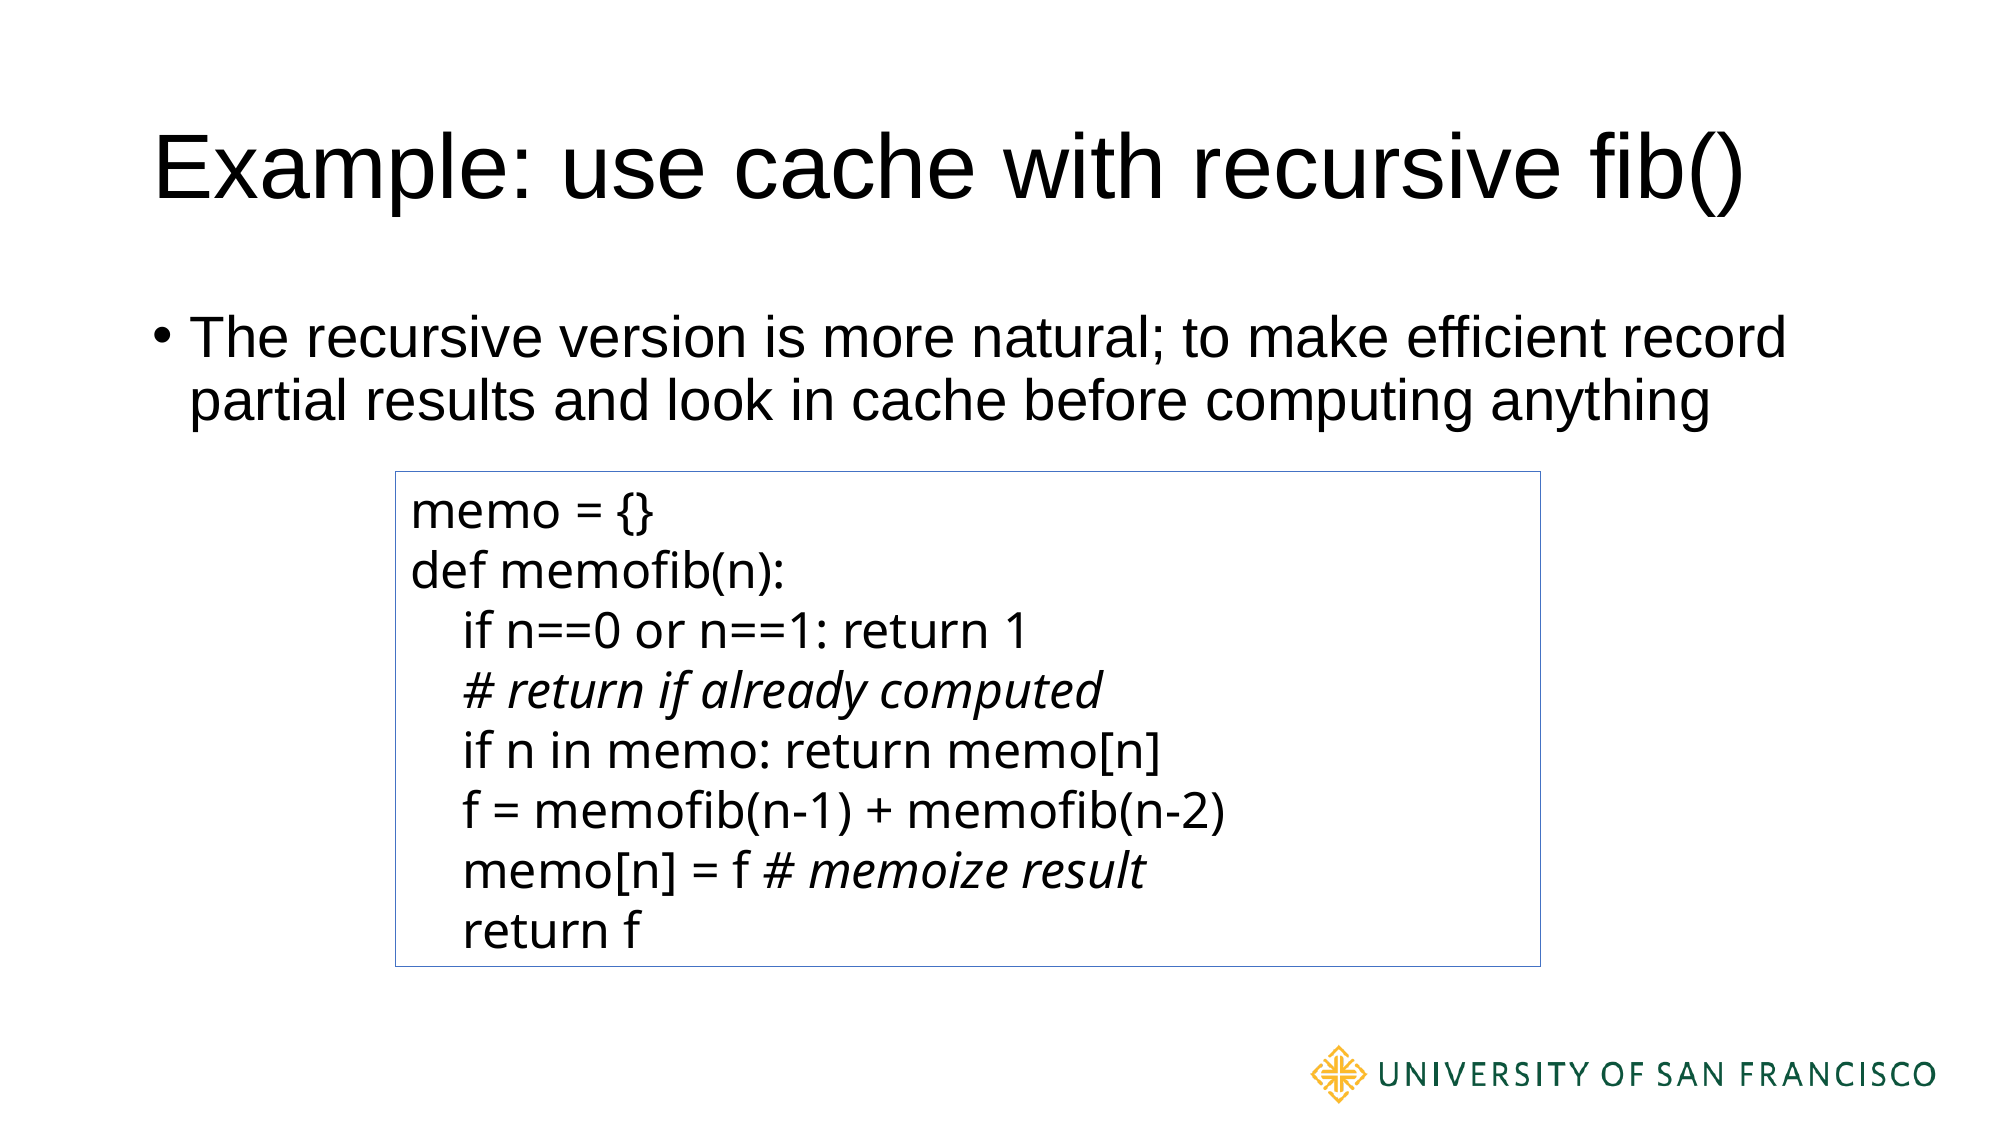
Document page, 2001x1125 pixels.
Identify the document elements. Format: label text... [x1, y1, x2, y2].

list The recursive version is more natural; to make efficient record partial results and look in cache before computing anything [137, 299, 1863, 1014]
text_box memo = {} def memofib(n): if n==0 or n==1: return 1 # return if already computed if n in memo: return memo[n] f = memofib(n-1) + memofib(n-2) memo[n] = f # memoize result return f [395, 471, 1541, 967]
title Example: use cache with recursive fib() [137, 59, 1863, 278]
